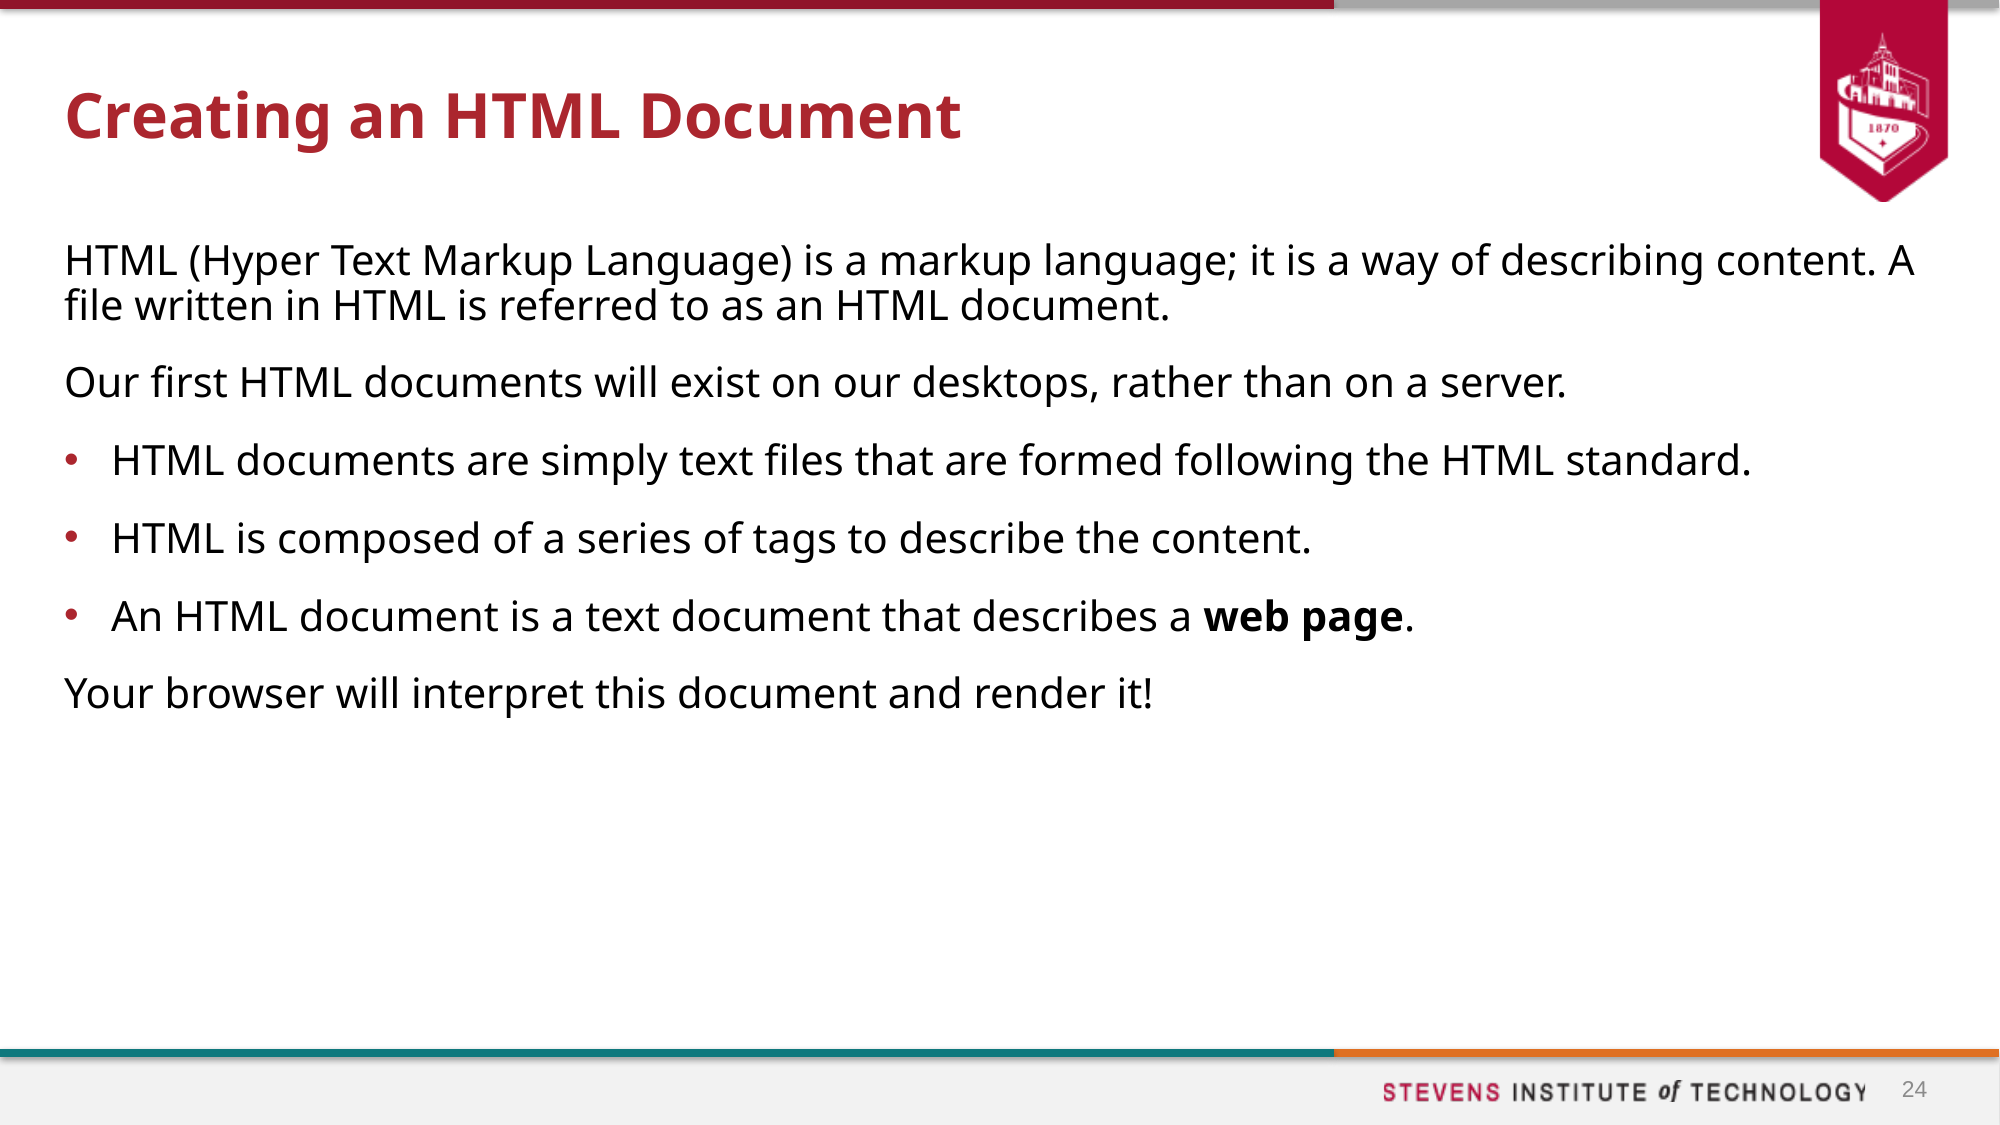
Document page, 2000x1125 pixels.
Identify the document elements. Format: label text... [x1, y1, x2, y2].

title Creating an HTML Document [49, 68, 1647, 157]
slide_number 24 [1862, 1057, 1967, 1118]
list HTML (Hyper Text Markup Language) is a markup language; it is a way of describing content. A file written in HTML is referred to as an HTML document. Our first HTML documents will exist on our desktops, rather than on a server. HTML documents are simply text files that are formed following the HTML standard. HTML is composed of a series of tags to describe the content. An HTML document is a text document that describes a web page. Your browser will interpret this document and render it! [49, 230, 1951, 1013]
